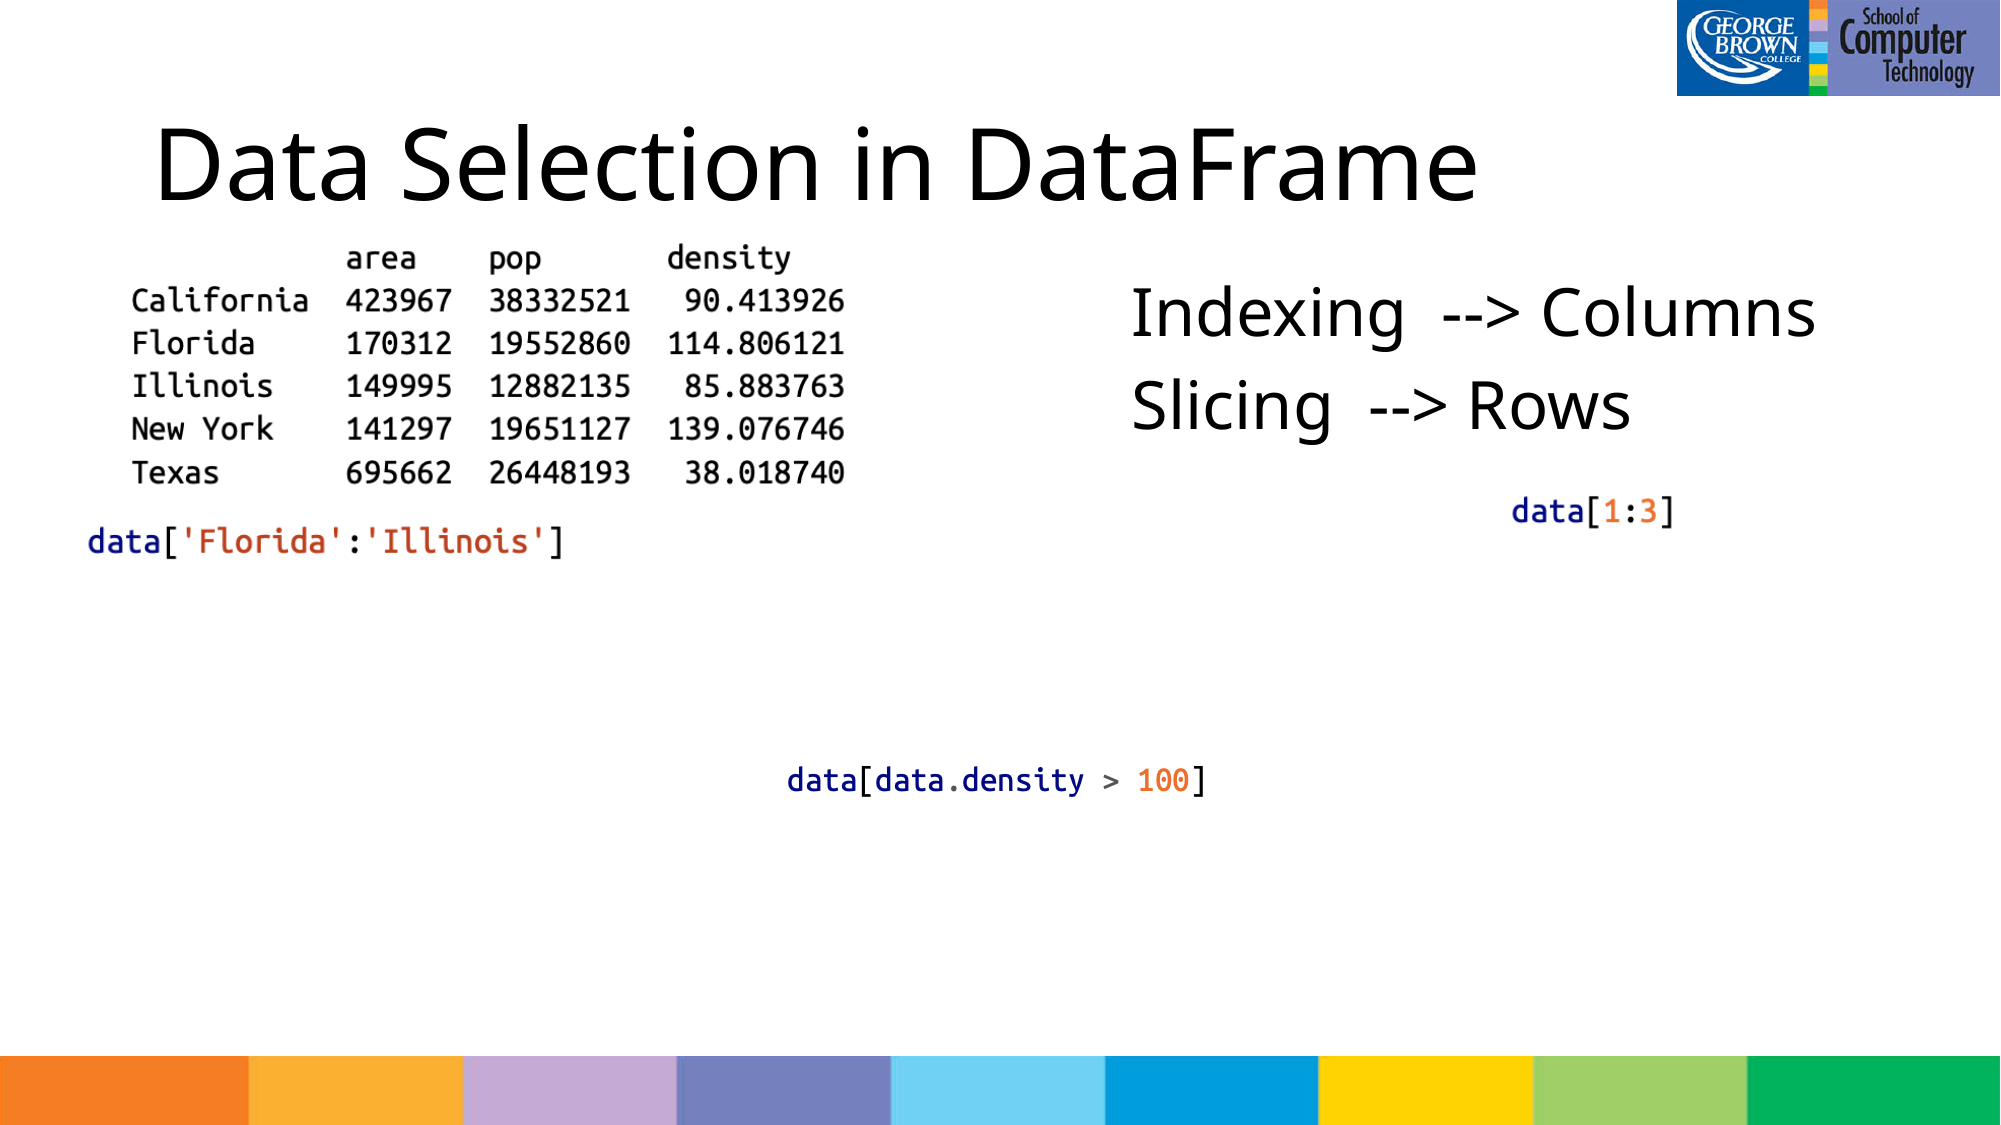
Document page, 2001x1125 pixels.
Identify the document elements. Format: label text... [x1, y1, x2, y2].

list Indexing --> Columns Slicing --> Rows [1116, 271, 1942, 986]
picture [1318, 1056, 2000, 1125]
picture [0, 1056, 1105, 1125]
picture [75, 231, 868, 578]
title Data Selection in DataFrame [137, 59, 1863, 278]
picture [1497, 487, 1688, 545]
picture [775, 751, 1226, 815]
picture [1677, 0, 2000, 96]
